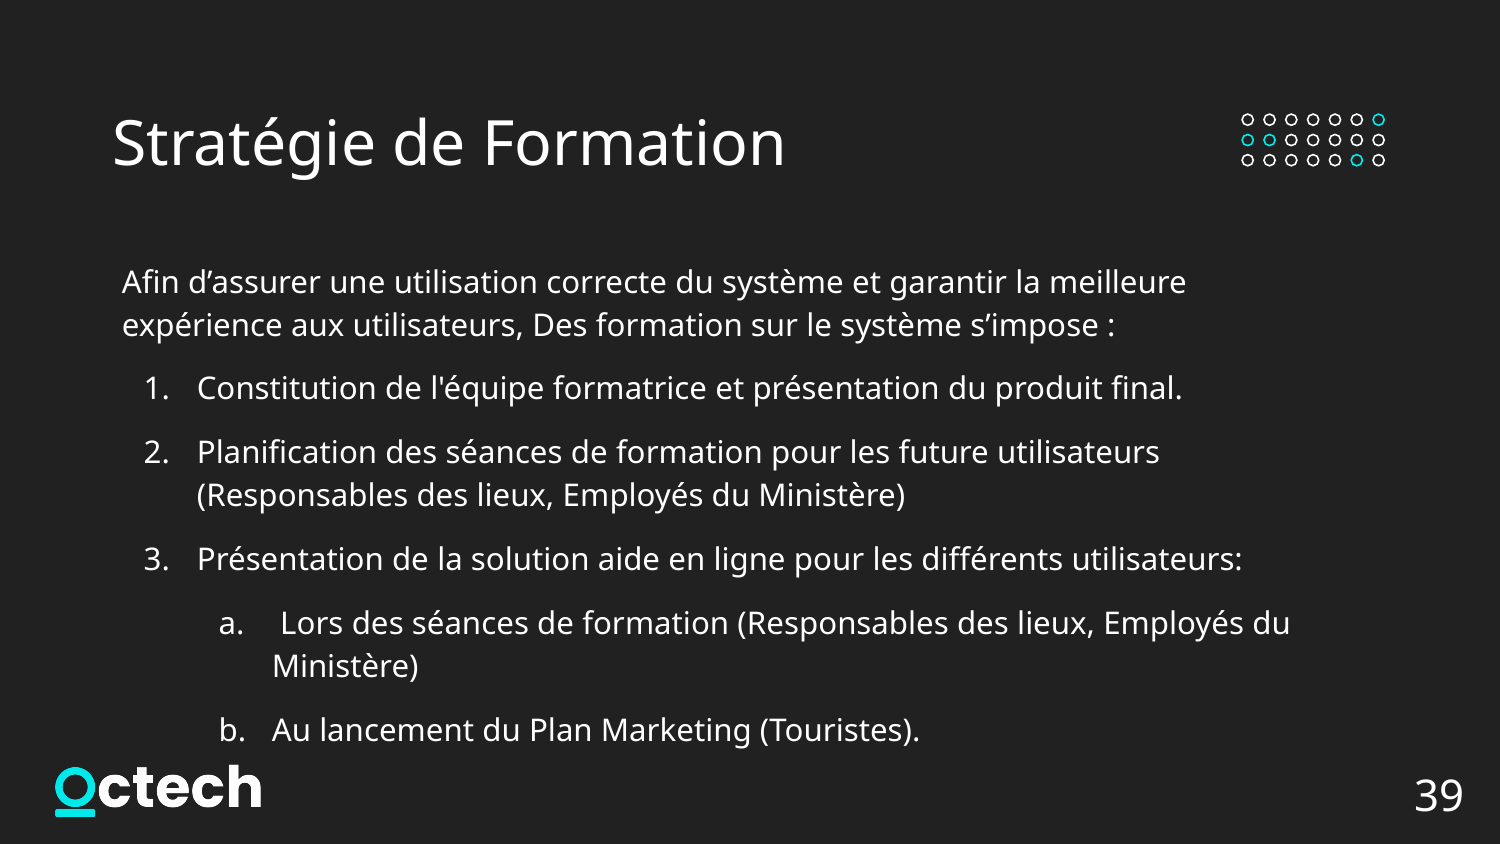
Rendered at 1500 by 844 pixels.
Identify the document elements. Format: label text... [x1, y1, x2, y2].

picture [55, 758, 264, 843]
text_box Afin d’assurer une utilisation correcte du système et garantir la meilleure expérience aux utilisateurs, Des formation sur le système s’impose : Constitution de l'équipe formatrice et présentation du produit final. Planification des séances de formation pour les future utilisateurs (Responsables des lieux, Employés du Ministère) Présentation de la solution aide en ligne pour les différents utilisateurs: Lors des séances de formation (Responsables des lieux, Employés du Ministère) Au lancement du Plan Marketing (Touristes). [106, 241, 1359, 721]
slide_number ‹#› [1389, 764, 1480, 830]
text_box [1241, 113, 1385, 167]
text_box Stratégie de Formation [97, 87, 1200, 207]
